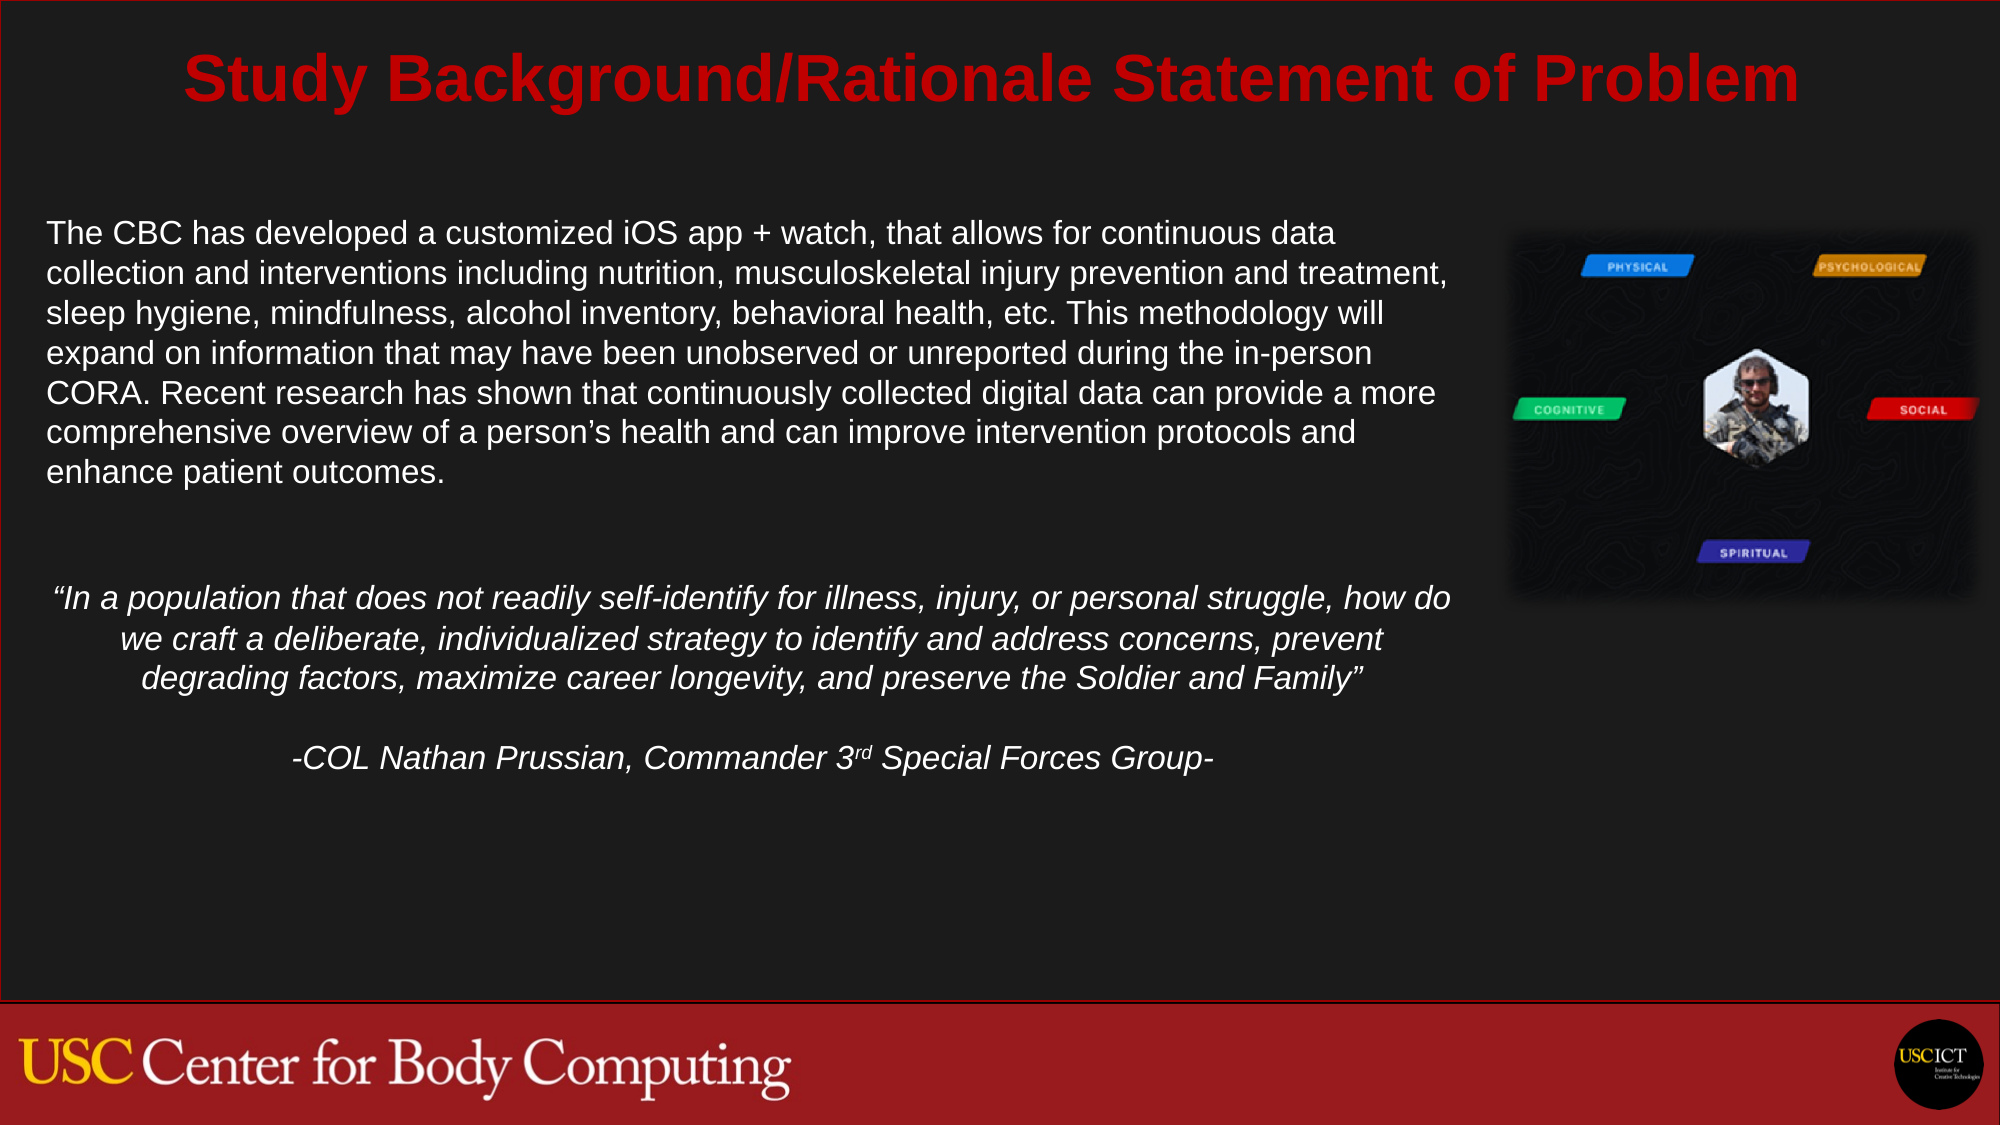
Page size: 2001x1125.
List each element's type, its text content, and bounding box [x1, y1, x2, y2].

list The CBC has developed a customized iOS app + watch, that allows for continuous data collection and interventions including nutrition, musculoskeletal injury prevention and treatment, sleep hygiene, mindfulness, alcohol inventory, behavioral health, etc. This methodology will expand on information that may have been unobserved or unreported during the in-person CORA. Recent research has shown that continuously collected digital data can provide a more comprehensive overview of a person’s health and can improve intervention protocols and enhance patient outcomes. “In a population that does not readily self-identify for illness, injury, or personal struggle, how do we craft a deliberate, individualized strategy to identify and address concerns, prevent degrading factors, maximize career longevity, and preserve the Soldier and Family” -COL Nathan Prussian, Commander 3rd Special Forces Group- [31, 203, 1475, 367]
title Study Background/Rationale Statement of Problem [56, 27, 1930, 129]
picture [1490, 213, 1996, 619]
picture [1894, 1019, 1984, 1110]
picture [0, 1005, 809, 1125]
text_box [0, 0, 2000, 1001]
